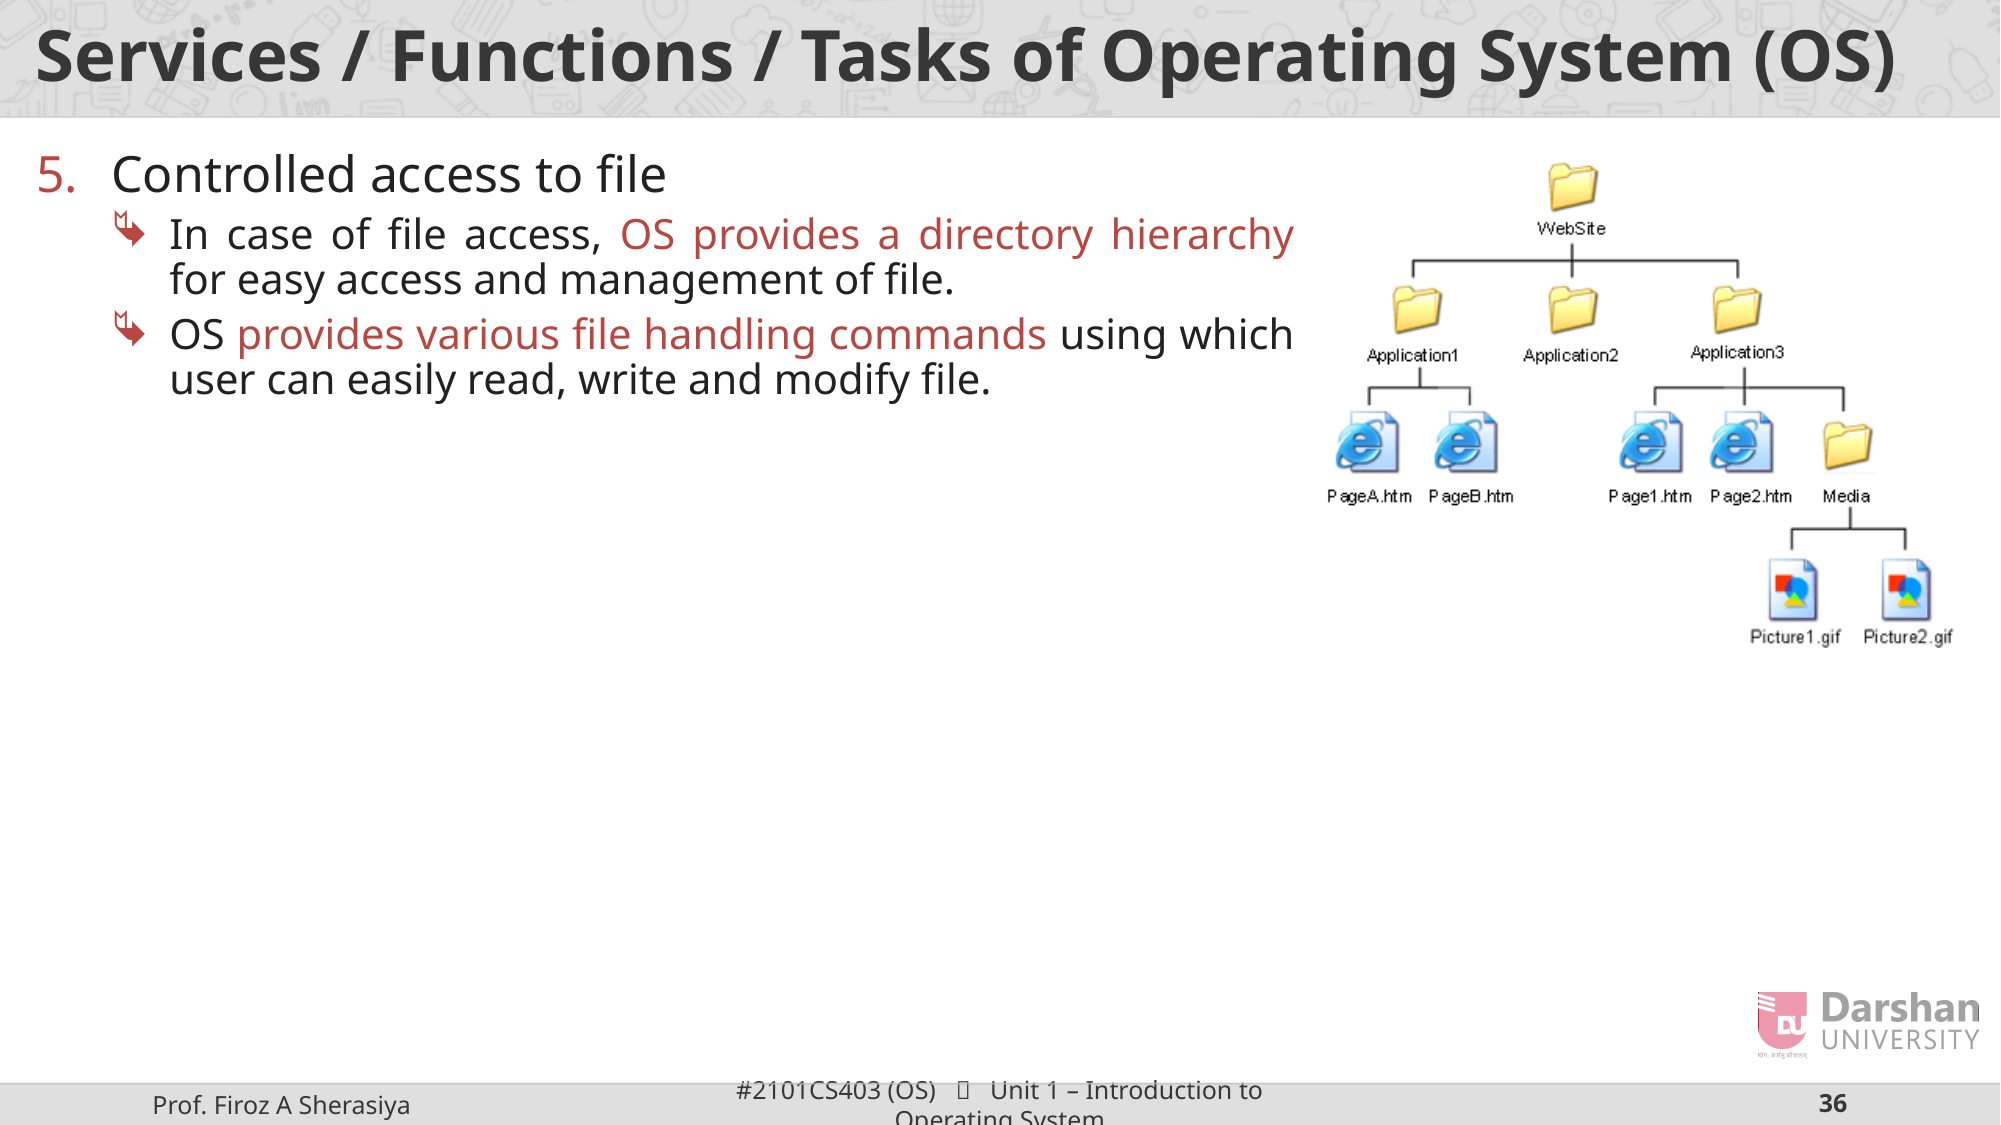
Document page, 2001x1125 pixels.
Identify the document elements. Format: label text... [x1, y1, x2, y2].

title Services / Functions / Tasks of Operating System (OS) [0, 0, 2000, 117]
picture [1309, 141, 1970, 662]
list Controlled access to file In case of file access, OS provides a directory hierarchy for easy access and management of file. OS provides various file handling commands using which user can easily read, write and modify file. [21, 141, 1310, 1059]
